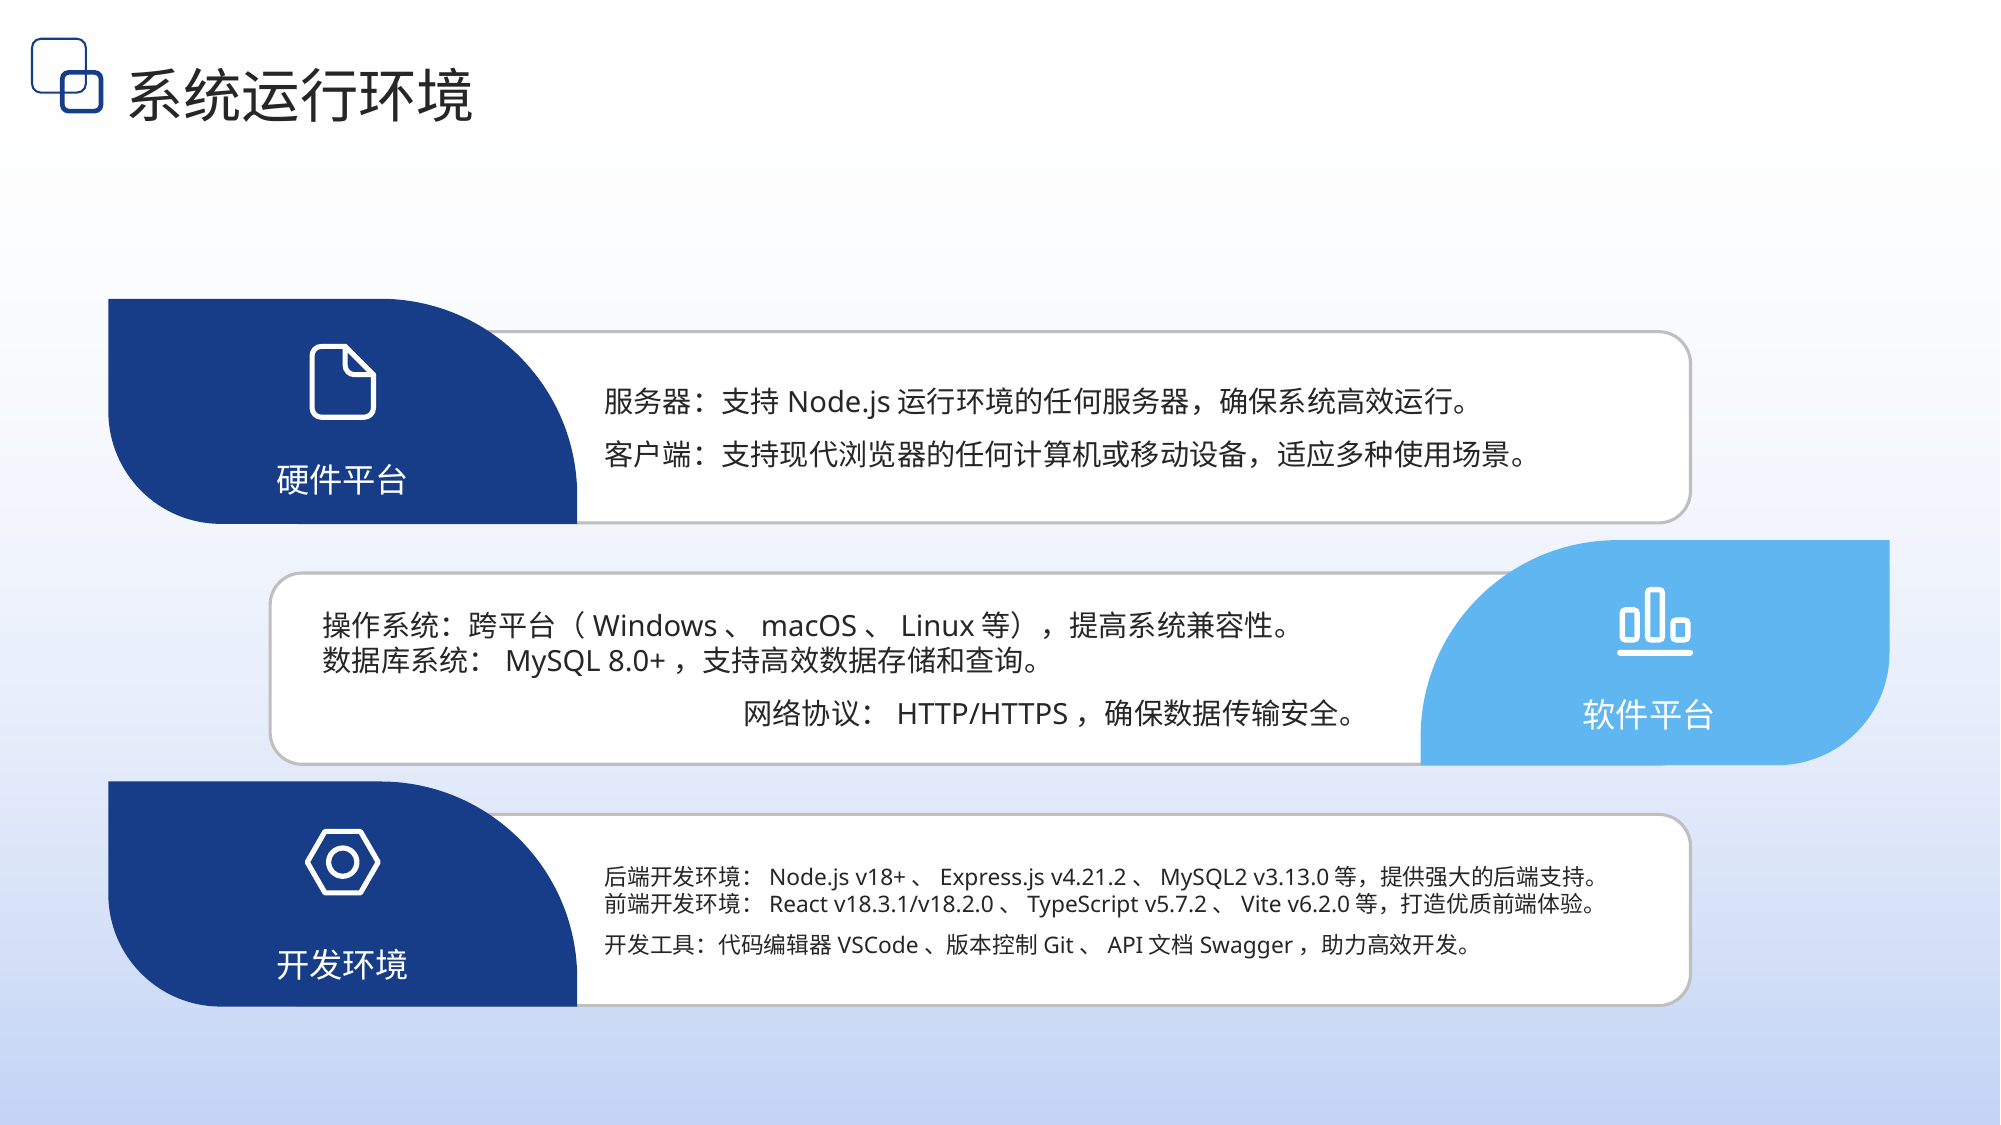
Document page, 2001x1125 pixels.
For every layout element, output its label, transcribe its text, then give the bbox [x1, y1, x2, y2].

text_box [0, 0, 2000, 1125]
text_box 后端开发环境：Node.js v18+、Express.js v4.21.2、MySQL2 v3.13.0等，提供强大的后端支持。 前端开发环境：React v18.3.1/v18.2.0、TypeScript v5.7.2、Vite v6.2.0等，打造优质前端体验。 开发工具：代码编辑器VSCode、版本控制Git、API文档Swagger，助力高效开发。 [604, 830, 1650, 990]
text_box [62, 72, 102, 112]
text_box [1617, 649, 1694, 656]
text_box 硬件平台 [183, 433, 503, 505]
text_box [491, 814, 1691, 1006]
text_box [309, 343, 377, 420]
text_box 系统运行环境 [125, 38, 1828, 126]
text_box 操作系统：跨平台（Windows、macOS、Linux等），提高系统兼容性。 数据库系统：MySQL 8.0+，支持高效数据存储和查询。 网络协议：HTTP/HTTPS，确保数据传输安全。 [322, 589, 1369, 748]
text_box [305, 828, 381, 896]
text_box [270, 572, 1508, 765]
text_box 开发环境 [183, 918, 503, 990]
text_box [108, 298, 578, 524]
text_box [1420, 540, 1890, 766]
text_box 服务器：支持Node.js运行环境的任何服务器，确保系统高效运行。 客户端：支持现代浏览器的任何计算机或移动设备，适应多种使用场景。 [604, 348, 1650, 507]
text_box 软件平台 [1489, 668, 1809, 740]
text_box [32, 38, 86, 93]
text_box [1644, 586, 1666, 643]
text_box [1619, 607, 1640, 643]
text_box [1670, 617, 1691, 643]
text_box [108, 781, 578, 1007]
text_box [490, 331, 1691, 523]
